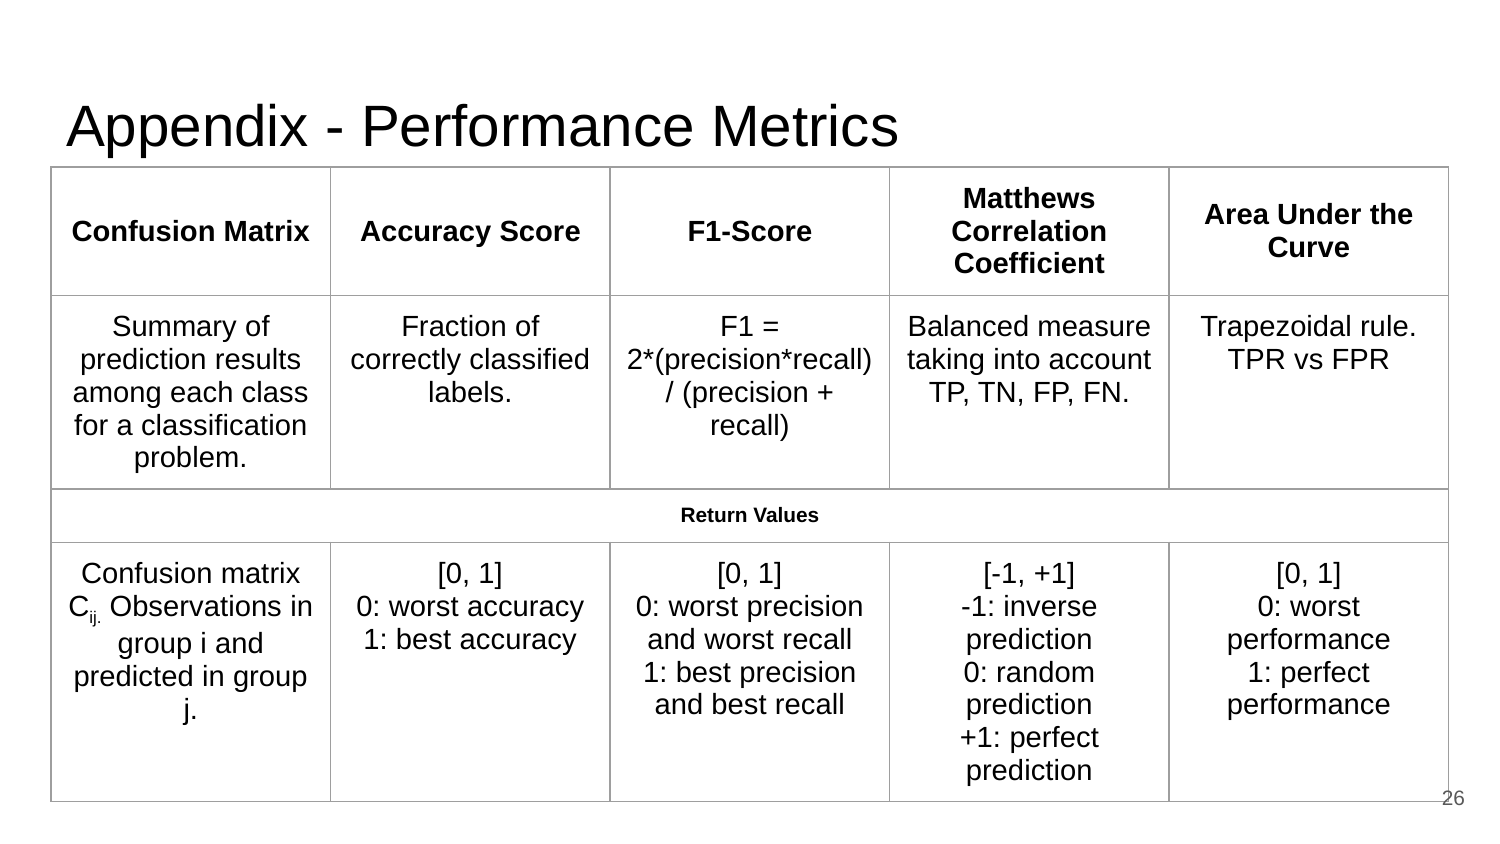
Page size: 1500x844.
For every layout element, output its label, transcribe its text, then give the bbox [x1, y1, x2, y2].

title Appendix - Performance Metrics [51, 72, 1449, 167]
table_cell Balanced measure taking into account TP, TN, FP, FN. [890, 296, 1168, 488]
table_cell Fraction of correctly classified labels. [331, 296, 609, 488]
slide_number ‹#› [1389, 764, 1480, 830]
table_header Area Under the Curve [1170, 168, 1448, 295]
table_header Accuracy Score [331, 168, 609, 295]
table_header Matthews Correlation Coefficient [890, 168, 1168, 295]
table_cell [0, 1] 0: worst accuracy 1: best accuracy [331, 543, 609, 801]
table_cell [0, 1] 0: worst performance 1: perfect performance [1170, 543, 1448, 801]
table_cell Summary of prediction results among each class for a classification problem. [52, 296, 330, 488]
table_cell Trapezoidal rule. TPR vs FPR [1170, 296, 1448, 488]
table_cell Return Values [52, 490, 1448, 542]
table_cell Confusion matrix Cij. Observations in group i and predicted in group j. [52, 543, 330, 801]
table_header Confusion Matrix [52, 168, 330, 295]
table_cell F1 = 2*(precision*recall) / (precision + recall) [611, 296, 889, 488]
table_header F1-Score [611, 168, 889, 295]
table_cell [-1, +1] -1: inverse prediction 0: random prediction +1: perfect prediction [890, 543, 1168, 801]
table_cell [0, 1] 0: worst precision and worst recall 1: best precision and best recall [611, 543, 889, 801]
